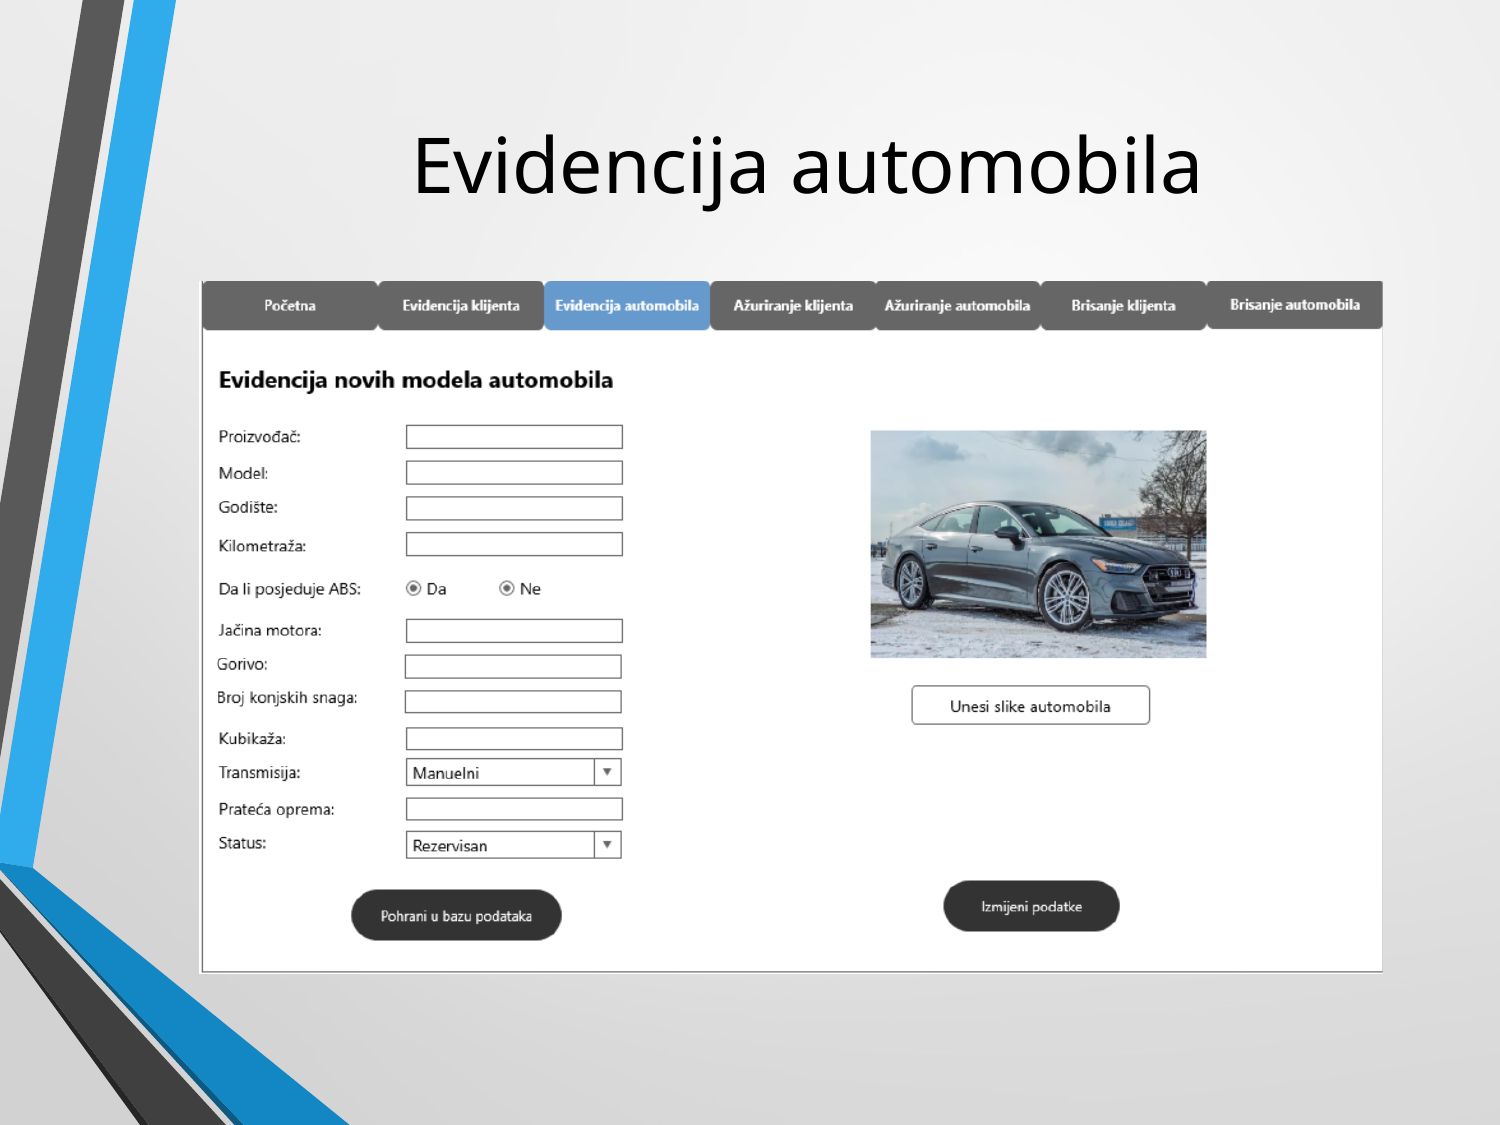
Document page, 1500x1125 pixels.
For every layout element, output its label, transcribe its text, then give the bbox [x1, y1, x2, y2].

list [198, 280, 1383, 974]
title Evidencija automobila [175, 0, 1440, 325]
